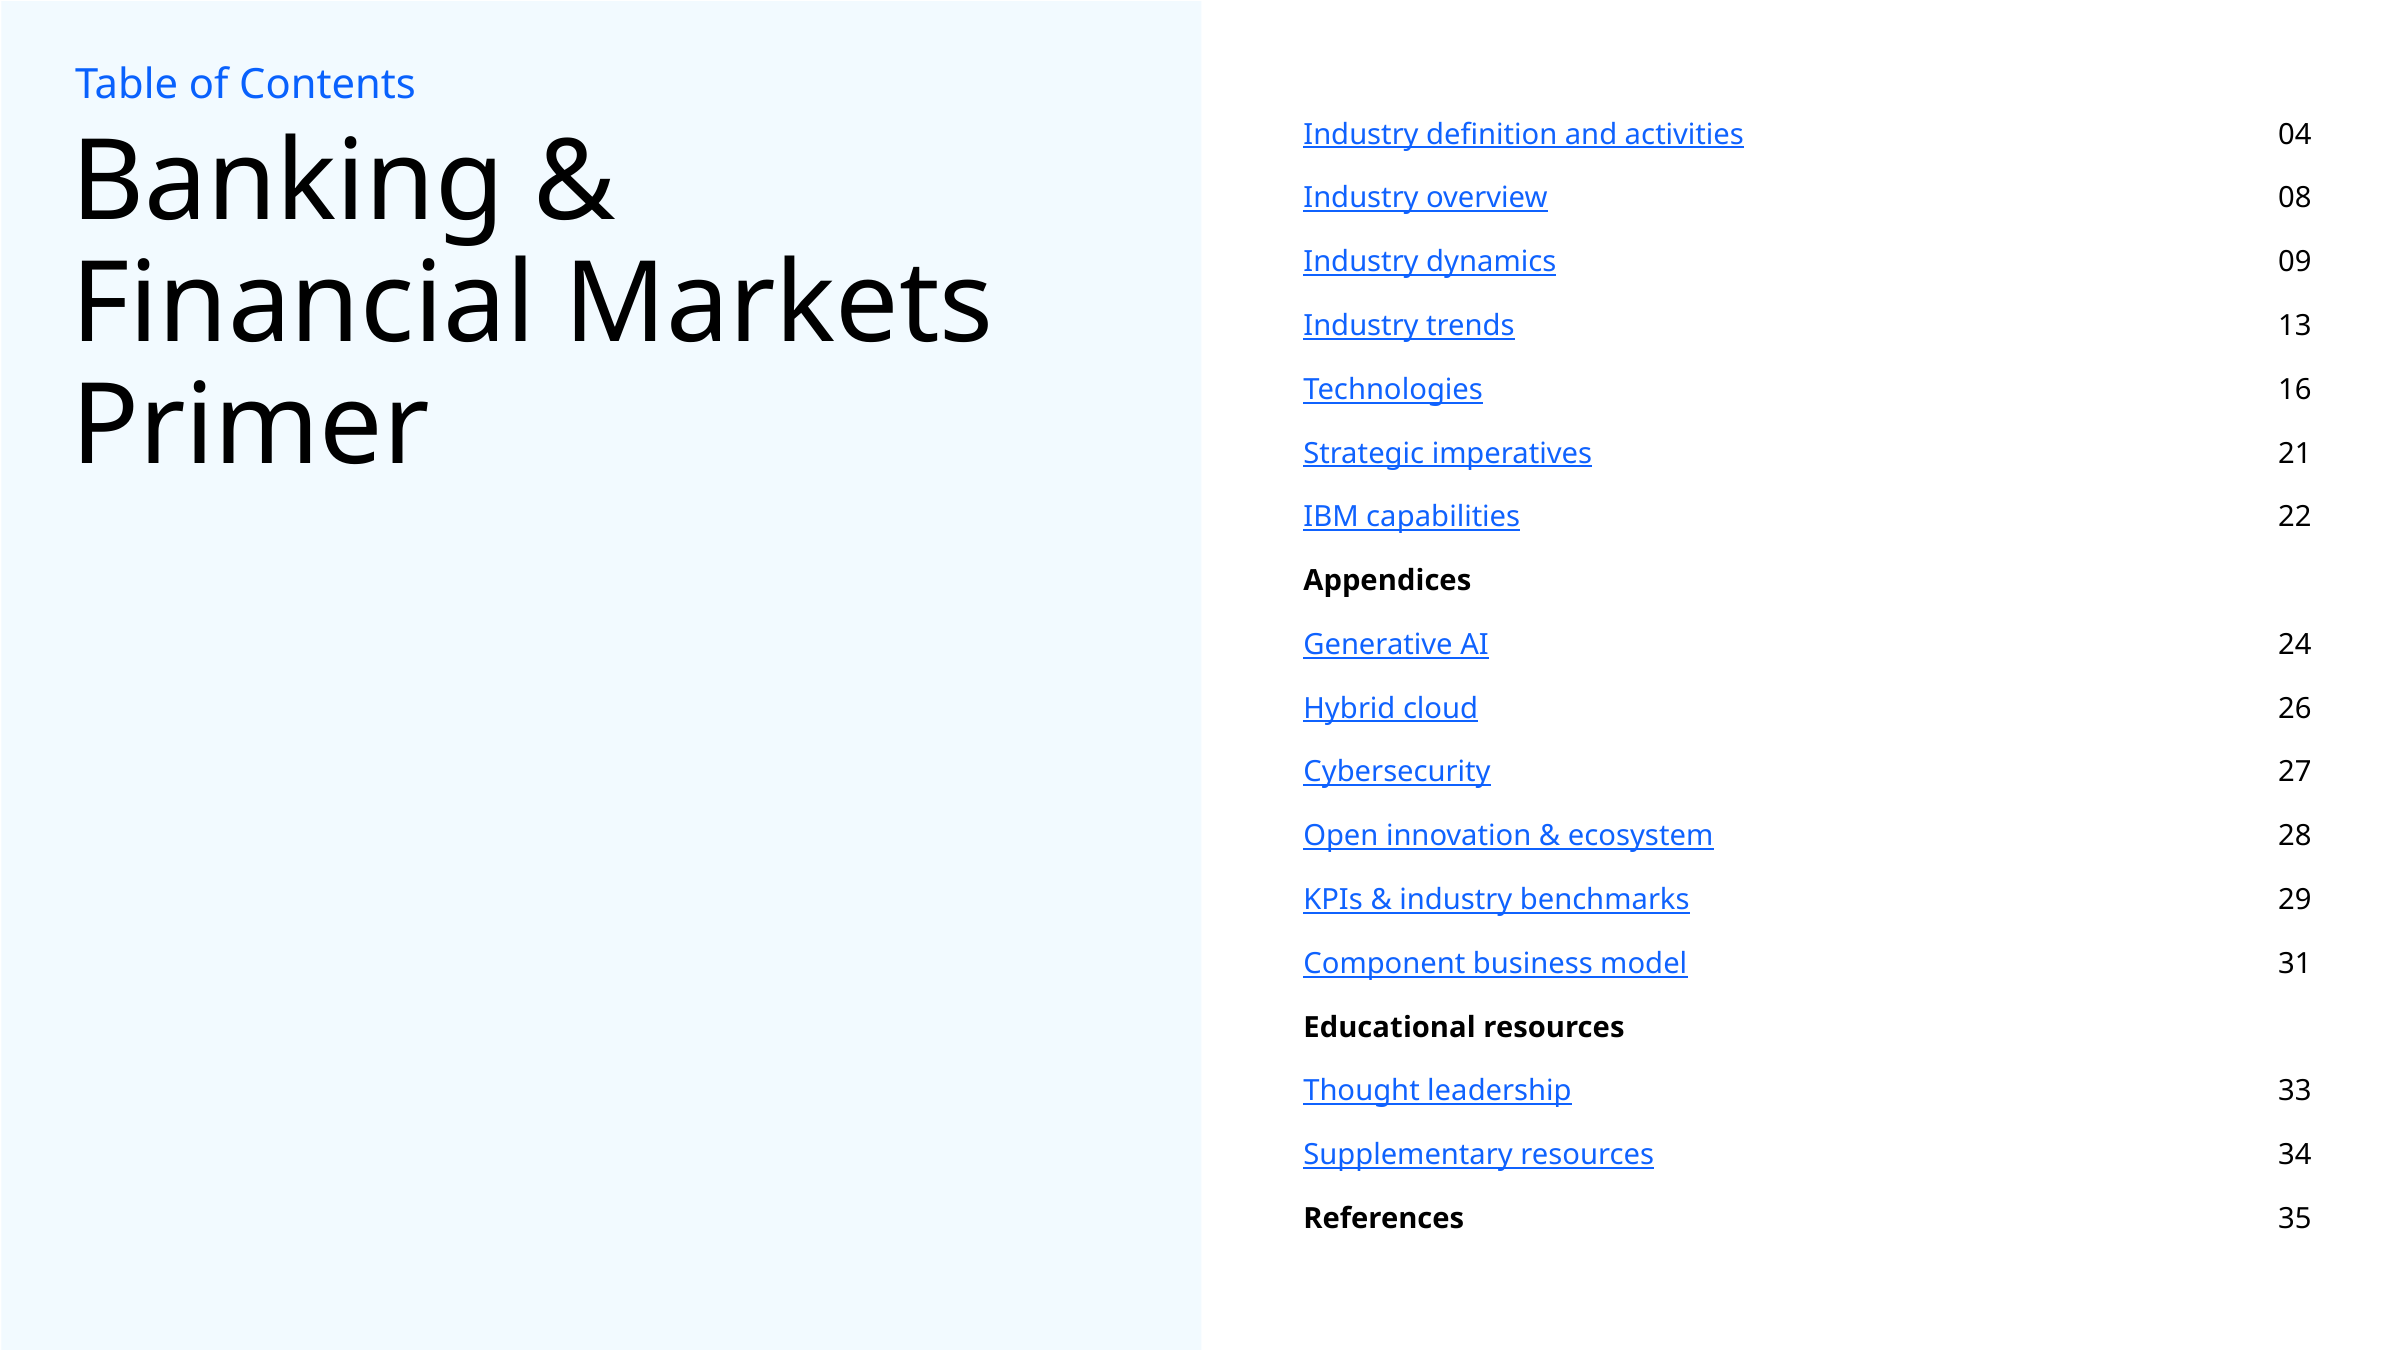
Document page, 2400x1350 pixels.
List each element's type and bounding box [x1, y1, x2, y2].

text_box [0, 0, 2400, 1350]
